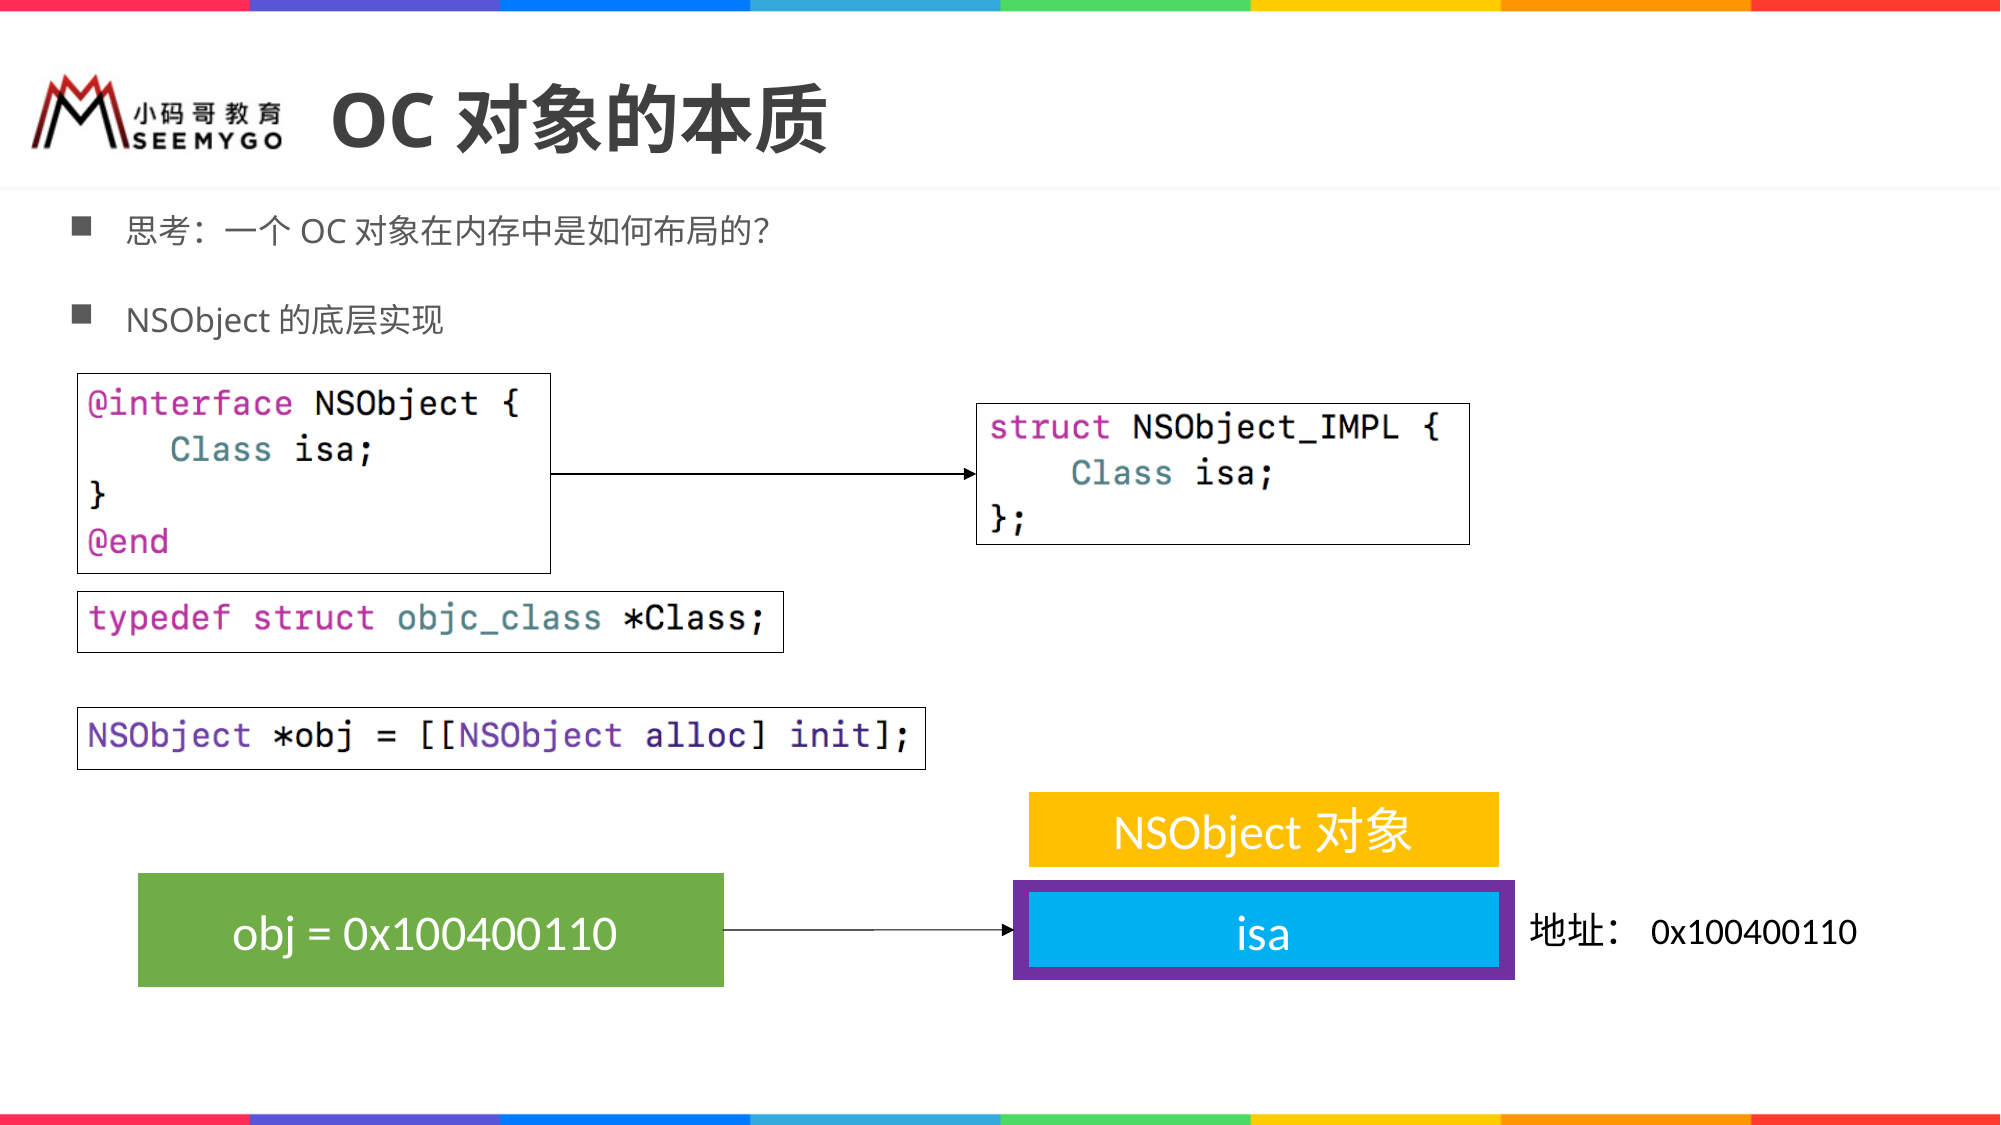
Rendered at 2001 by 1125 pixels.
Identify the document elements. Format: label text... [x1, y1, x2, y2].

picture [0, 0, 2001, 1125]
text_box NSObject的底层实现 [54, 285, 1942, 359]
text_box [1013, 880, 1515, 980]
text_box 思考：一个OC对象在内存中是如何布局的？ [54, 197, 1942, 270]
text_box isa [1029, 892, 1499, 967]
text_box 地址：0x100400110 [1514, 899, 1873, 960]
title OC对象的本质 [314, 64, 1968, 182]
text_box NSObject对象 [1029, 792, 1499, 867]
text_box obj = 0x100400110 [138, 873, 724, 987]
